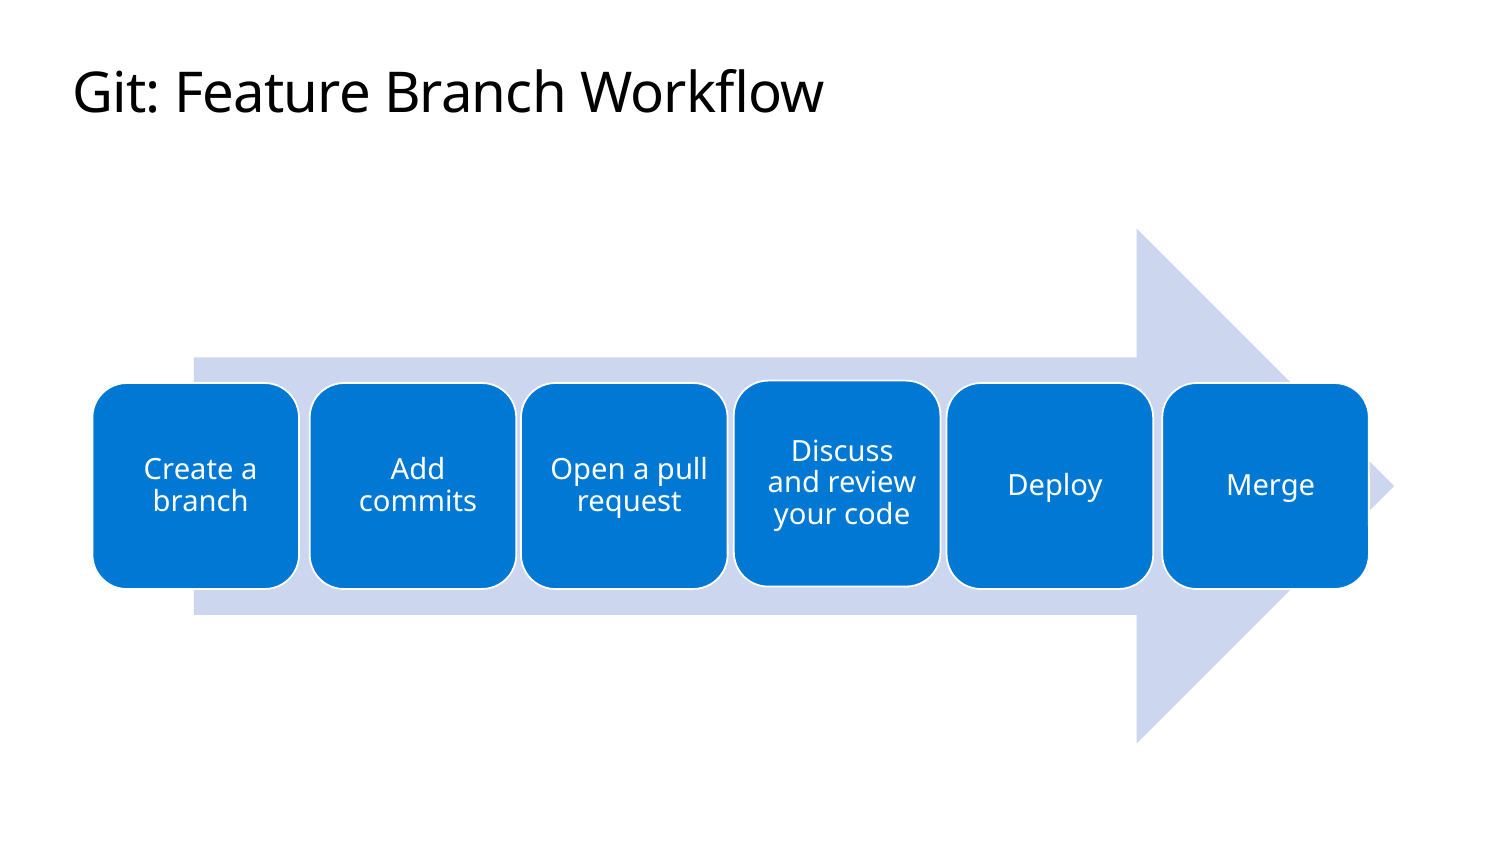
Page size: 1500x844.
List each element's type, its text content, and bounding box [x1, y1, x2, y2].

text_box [87, 228, 1500, 744]
title Git: Feature Branch Workflow [72, 56, 1428, 125]
